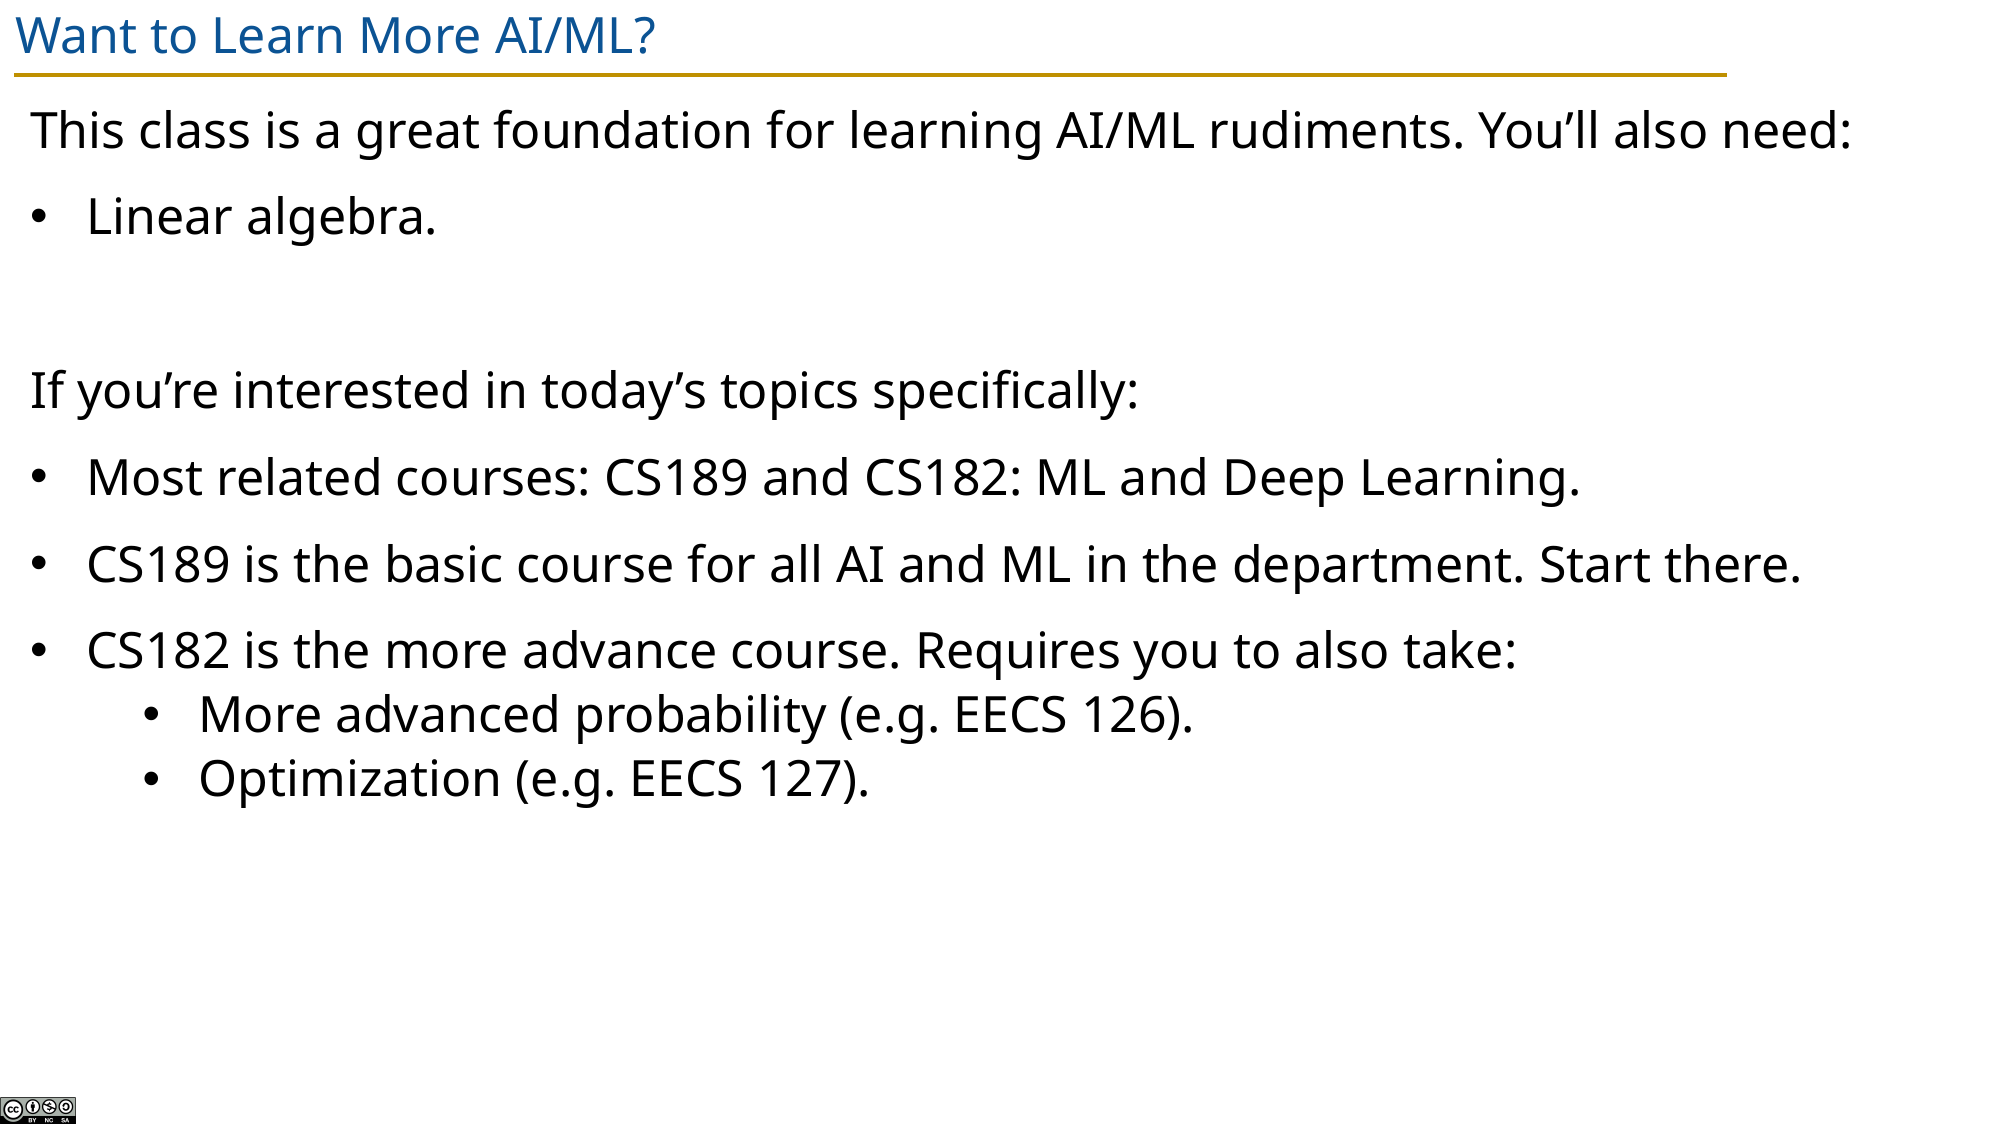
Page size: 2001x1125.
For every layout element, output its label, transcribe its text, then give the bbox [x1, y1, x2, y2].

list This class is a great foundation for learning AI/ML rudiments. You’ll also need: Linear algebra. If you’re interested in today’s topics specifically: Most related courses: CS189 and CS182: ML and Deep Learning. CS189 is the basic course for all AI and ML in the department. Start there. CS182 is the more advance course. Requires you to also take: More advanced probability (e.g. EECS 126). Optimization (e.g. EECS 127). [15, 84, 1900, 1010]
title Want to Learn More AI/ML? [0, 0, 1725, 75]
picture [0, 1097, 76, 1124]
